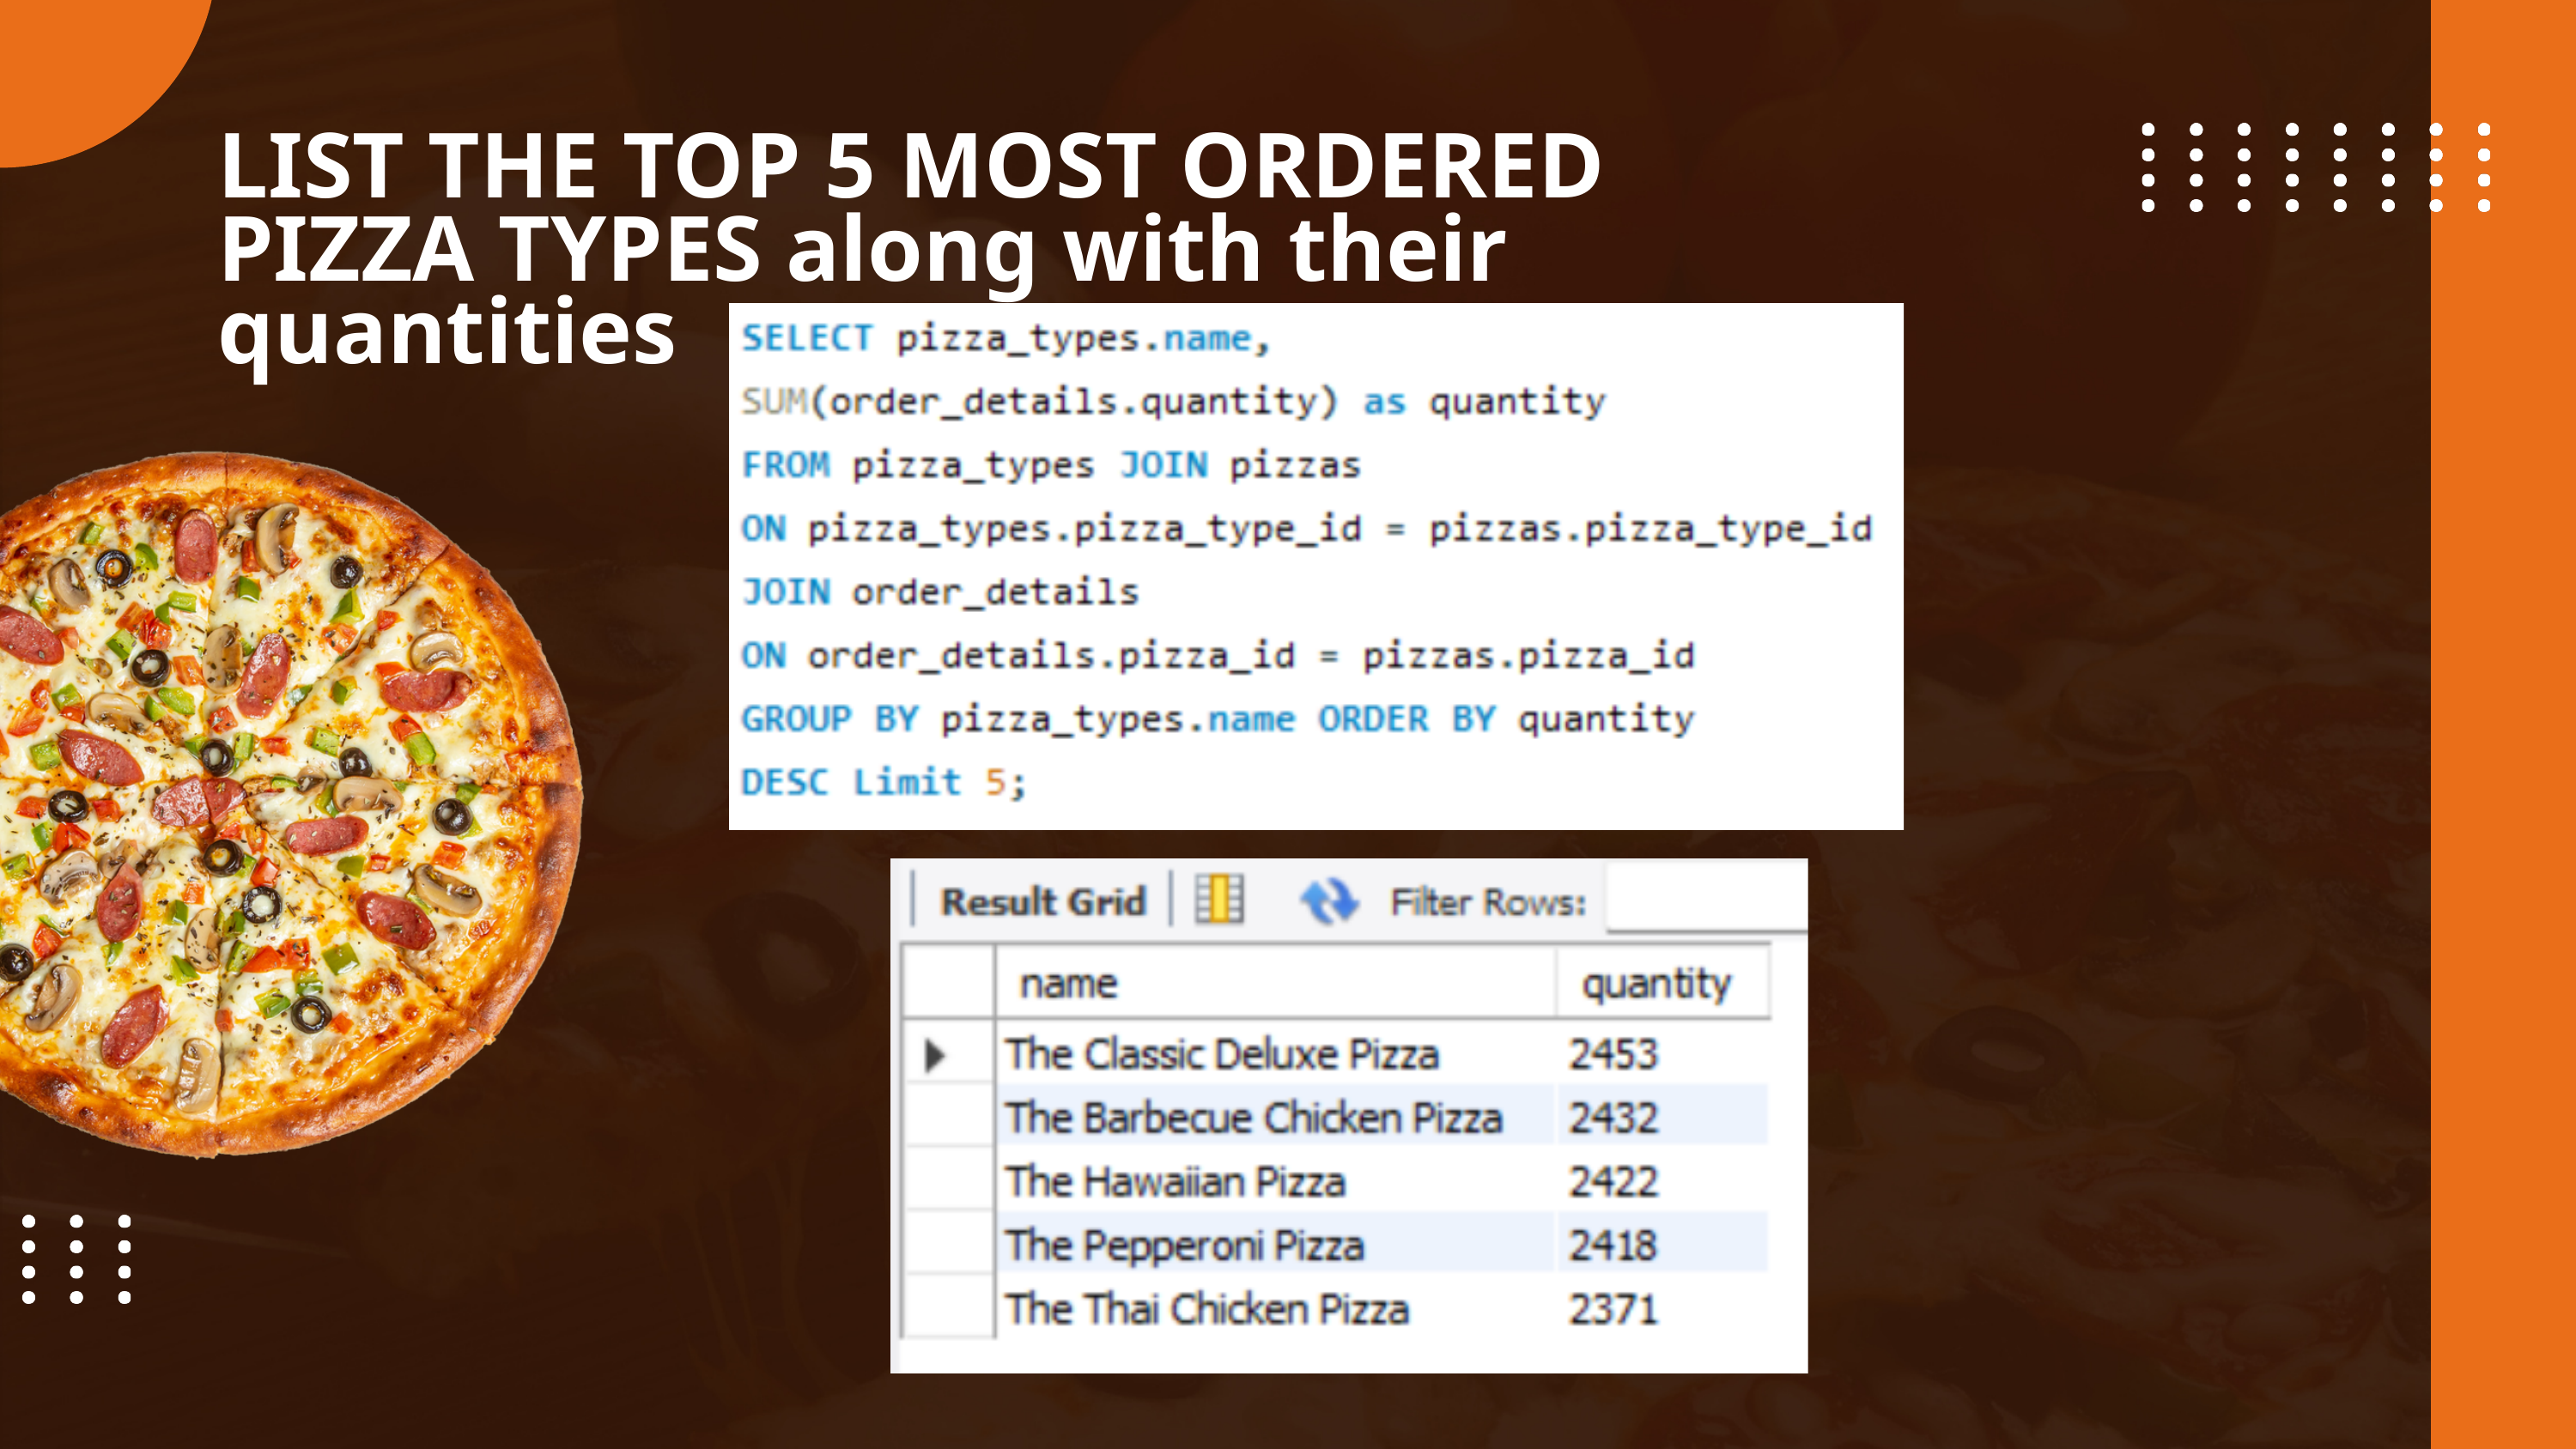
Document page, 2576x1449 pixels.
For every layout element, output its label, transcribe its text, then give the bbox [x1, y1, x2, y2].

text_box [0, 0, 218, 168]
text_box [0, 448, 585, 1161]
text_box [0, 0, 2427, 1449]
text_box LIST THE TOP 5 MOST ORDERED PIZZA TYPES along with their quantities [217, 133, 1808, 382]
text_box [0, 1215, 131, 1304]
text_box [2431, 0, 2576, 1449]
text_box [729, 303, 1905, 830]
text_box [2142, 123, 2427, 212]
text_box [890, 858, 1808, 1373]
